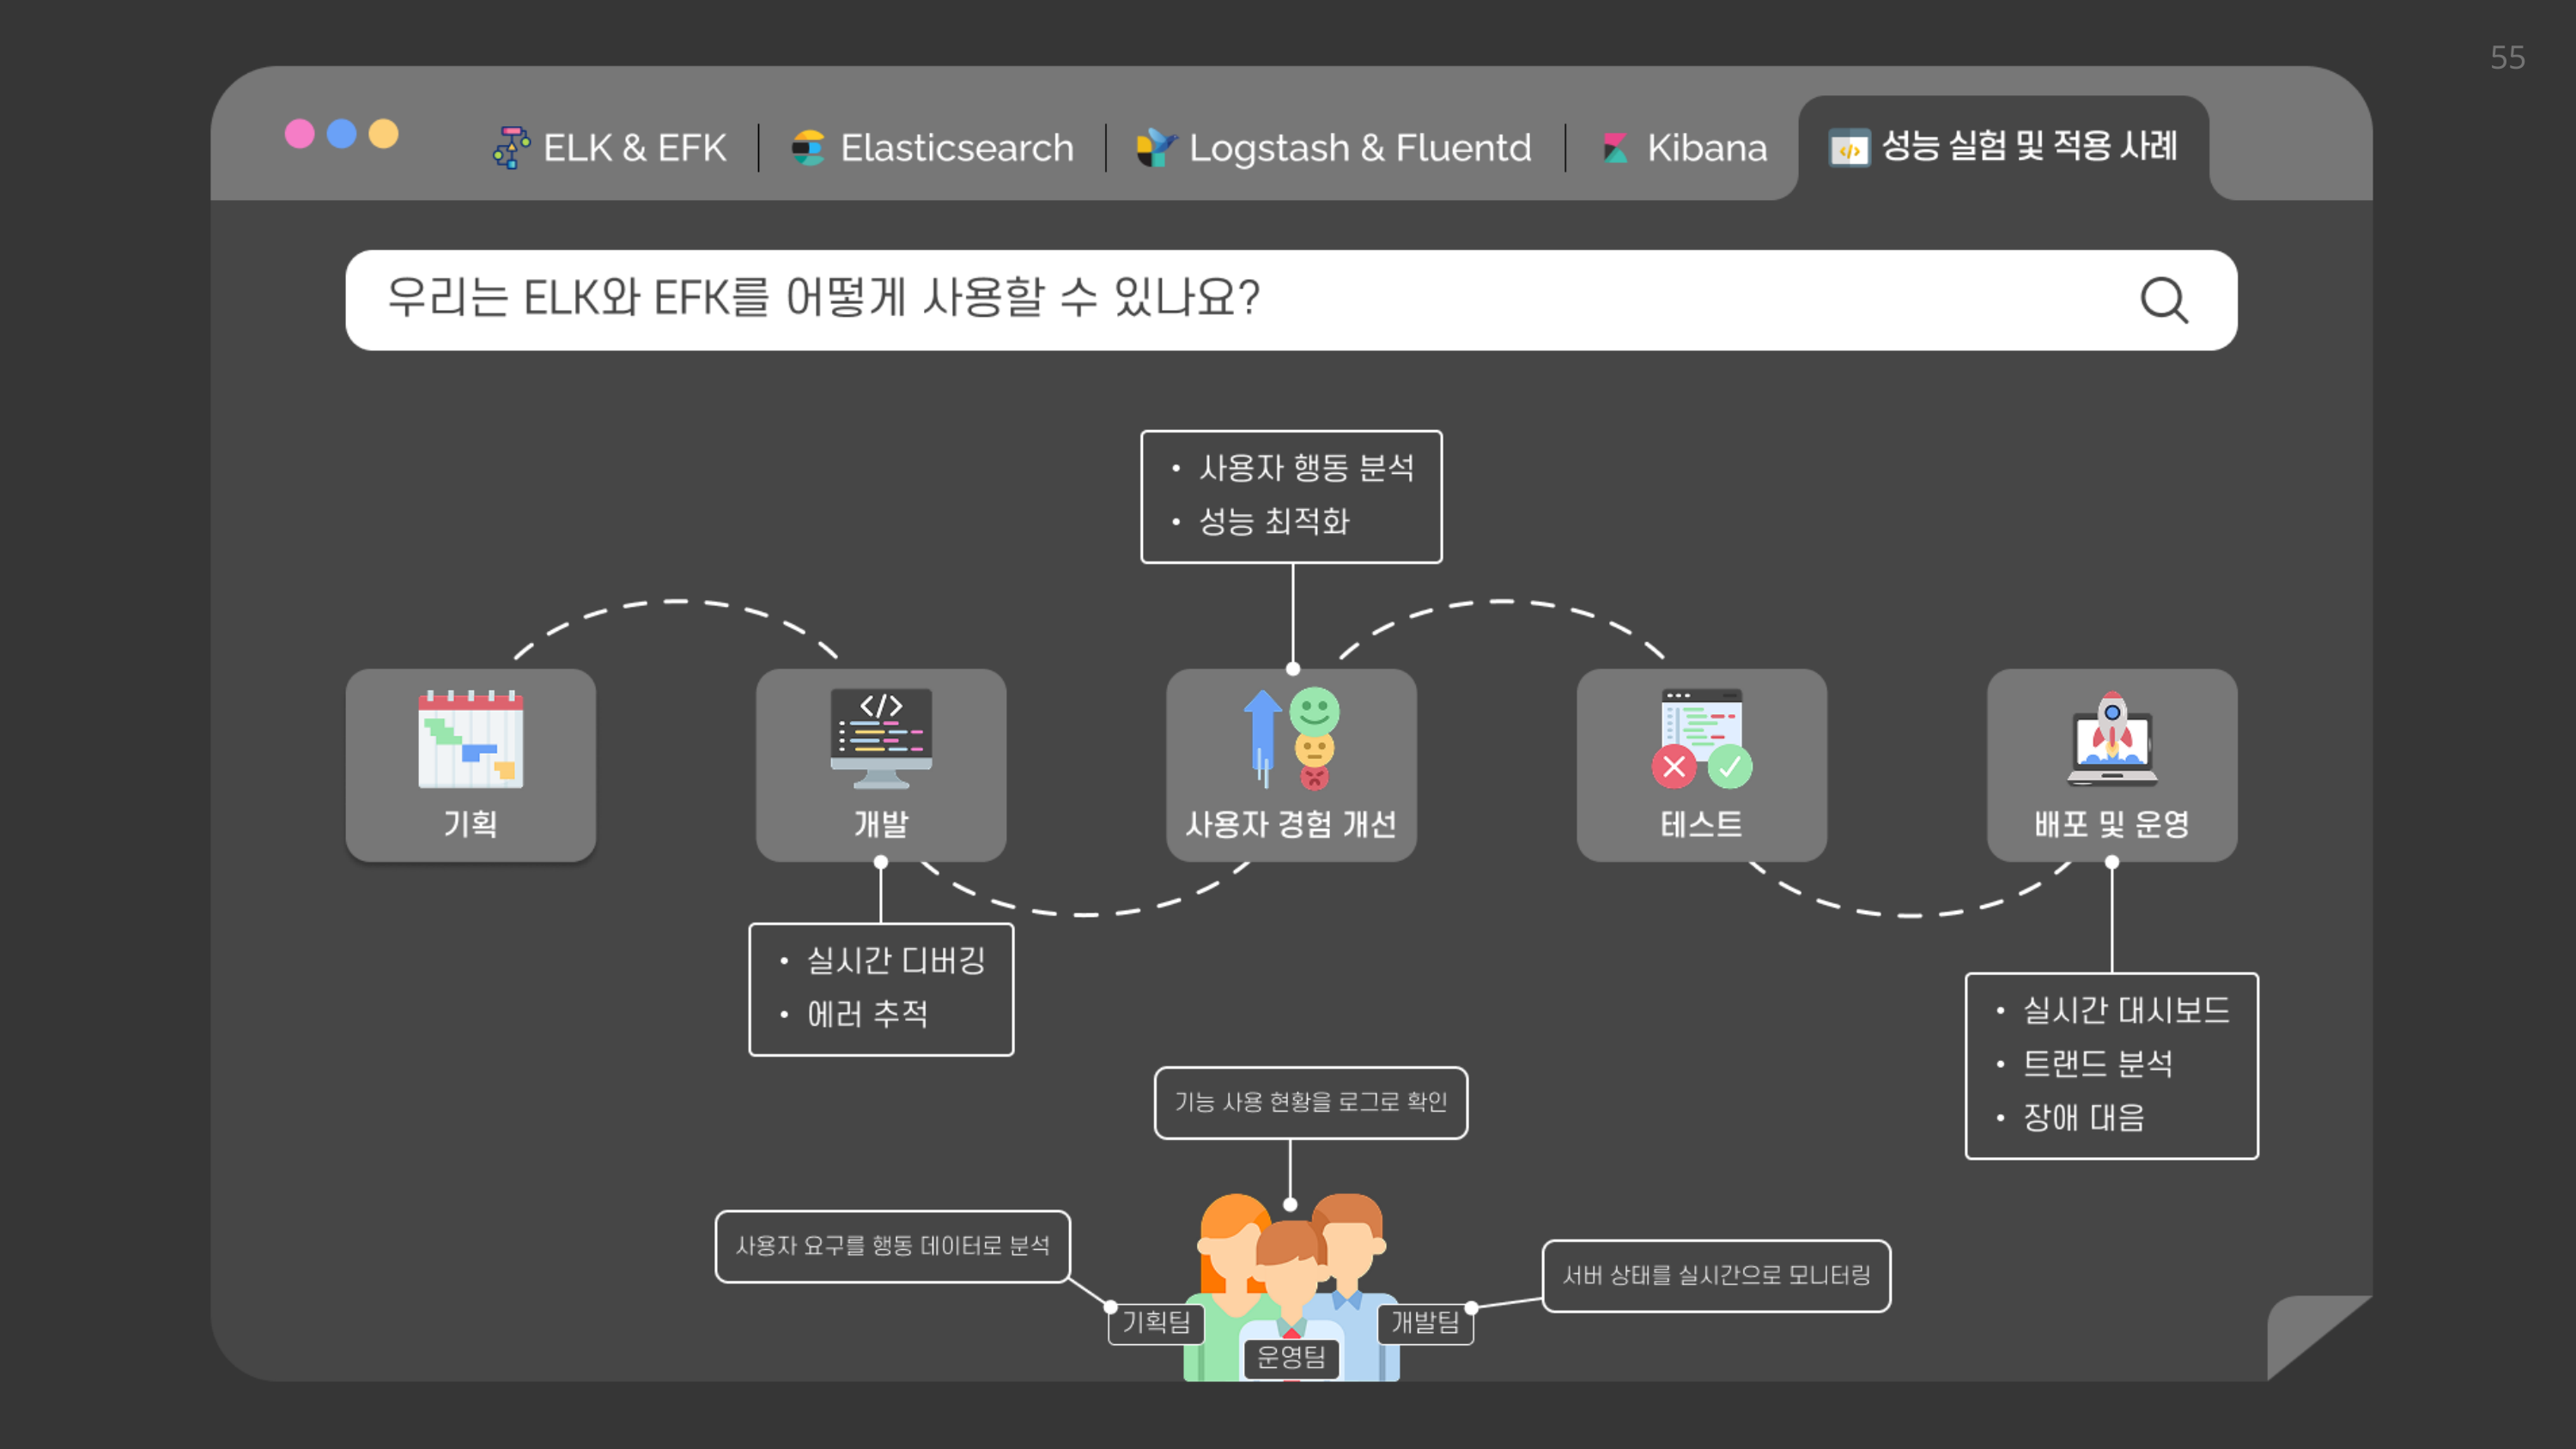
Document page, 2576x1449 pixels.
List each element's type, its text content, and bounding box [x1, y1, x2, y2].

text_box [0, 0, 2576, 1449]
text_box 55 [2489, 30, 2527, 76]
